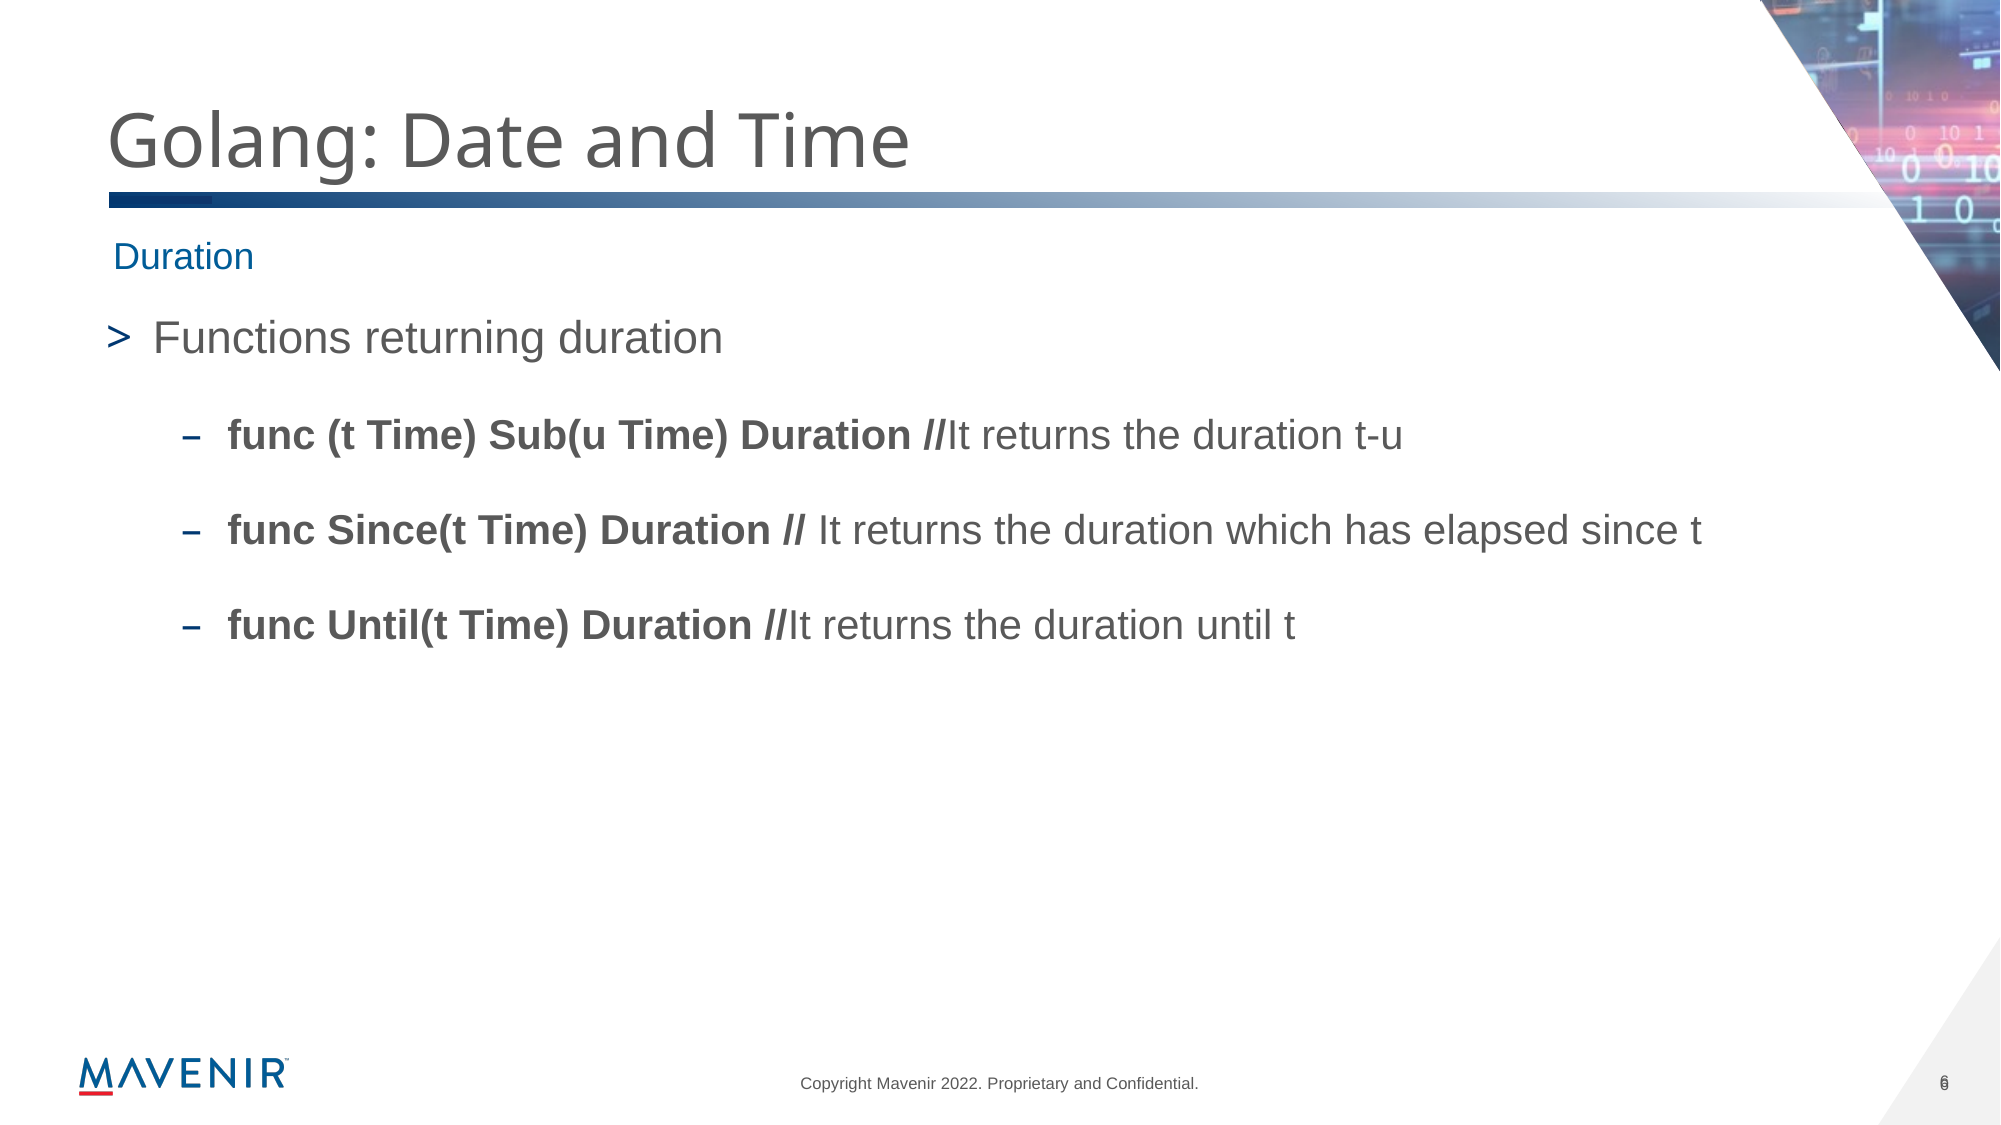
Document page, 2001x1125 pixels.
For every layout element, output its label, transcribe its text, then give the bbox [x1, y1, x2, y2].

list Functions returning duration func (t Time) Sub(u Time) Duration //It returns the duration t-u func Since(t Time) Duration // It returns the duration which has elapsed since t func Until(t Time) Duration //It returns the duration until t [91, 300, 1950, 981]
title Golang: Date and Time [91, 33, 1951, 184]
list Duration [98, 229, 1915, 284]
text_box 6 [1924, 1056, 2000, 1102]
picture [1760, 0, 2000, 372]
text_box [108, 191, 1916, 208]
picture [73, 1054, 291, 1099]
